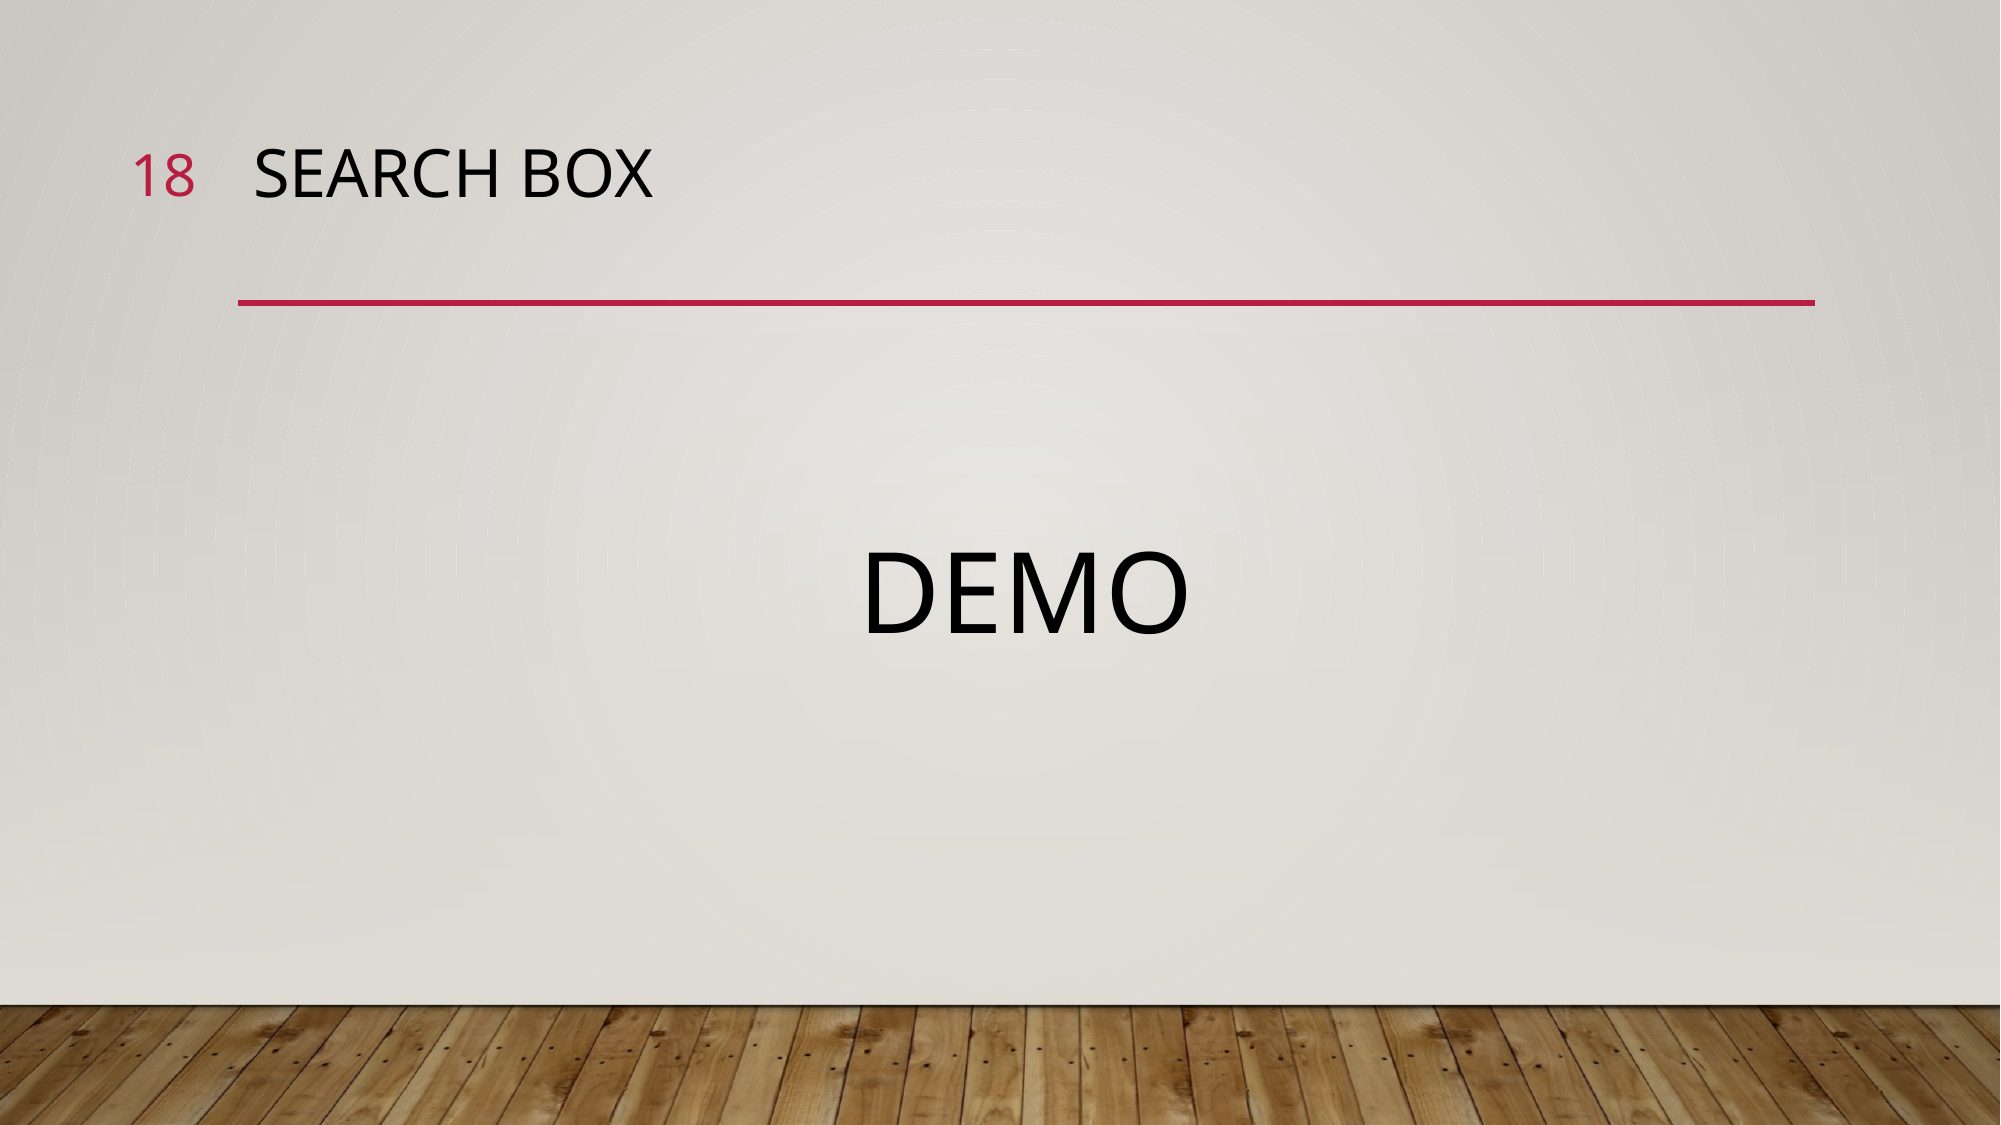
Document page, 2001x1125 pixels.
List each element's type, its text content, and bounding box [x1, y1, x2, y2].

list DEMO [238, 330, 1814, 897]
title SEARCH BOX [238, 131, 1814, 305]
picture [0, 1005, 2000, 1125]
slide_number 17 [78, 131, 212, 214]
